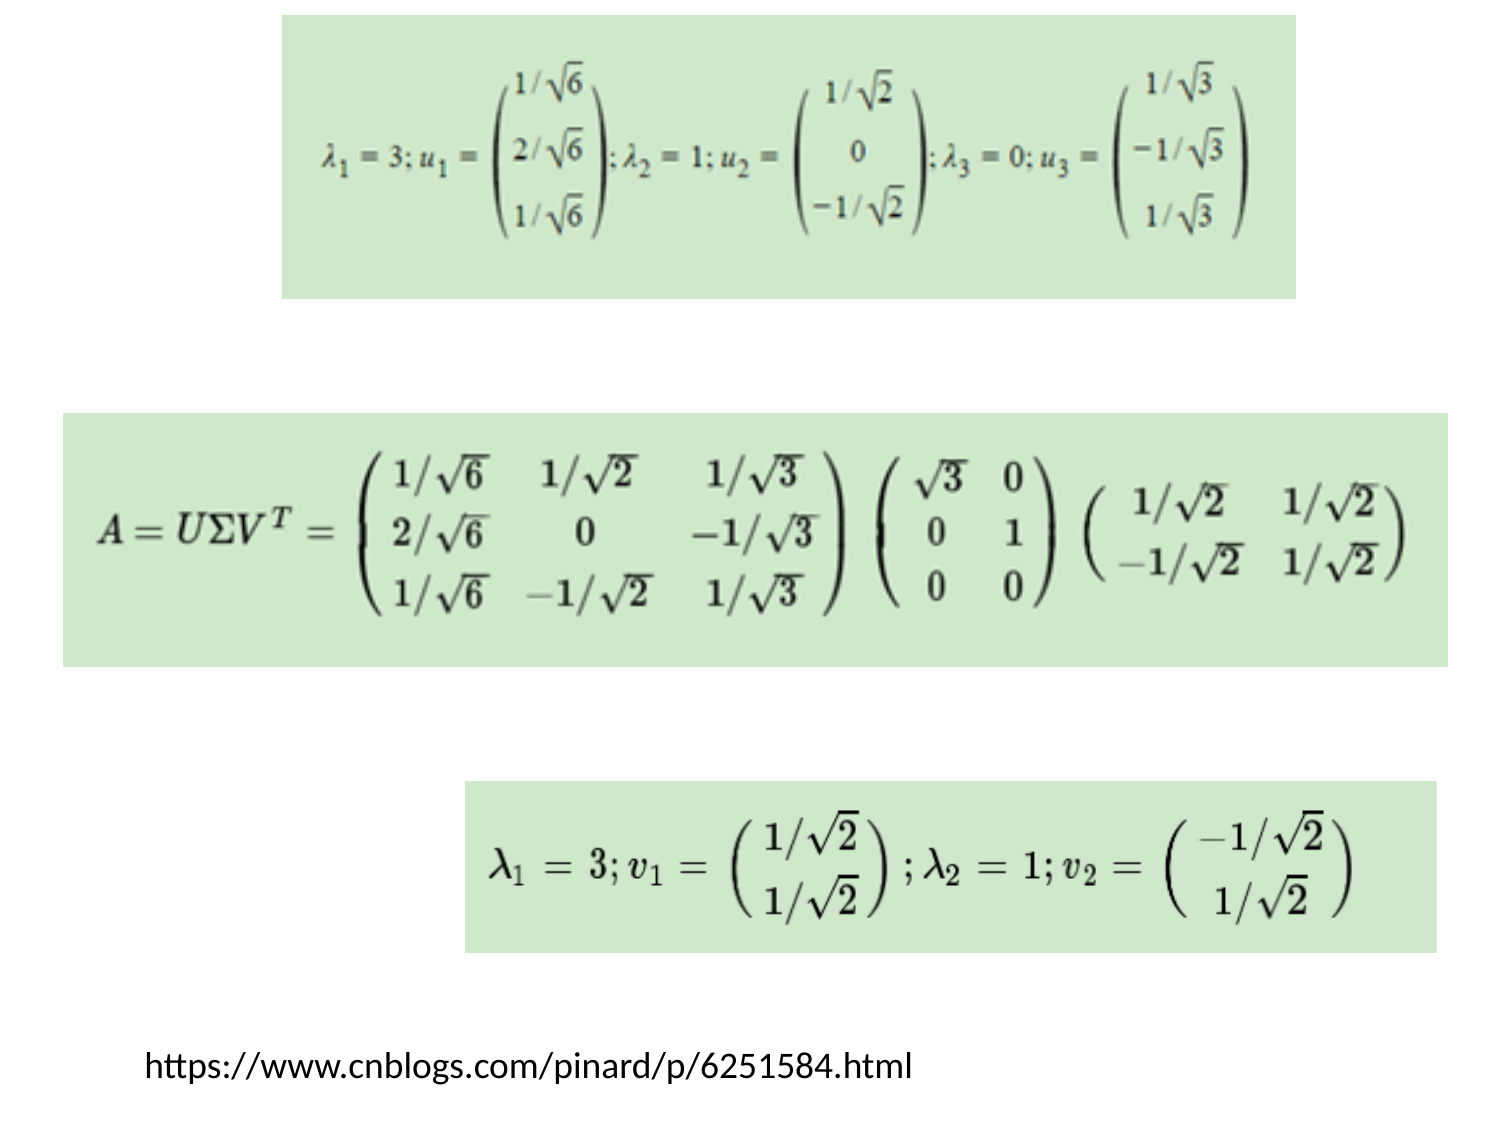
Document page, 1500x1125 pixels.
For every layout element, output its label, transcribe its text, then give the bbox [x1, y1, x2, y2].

picture [282, 15, 1296, 299]
text_box https://www.cnblogs.com/pinard/p/6251584.html [129, 1033, 1209, 1094]
picture [63, 413, 1448, 667]
picture [465, 781, 1437, 953]
